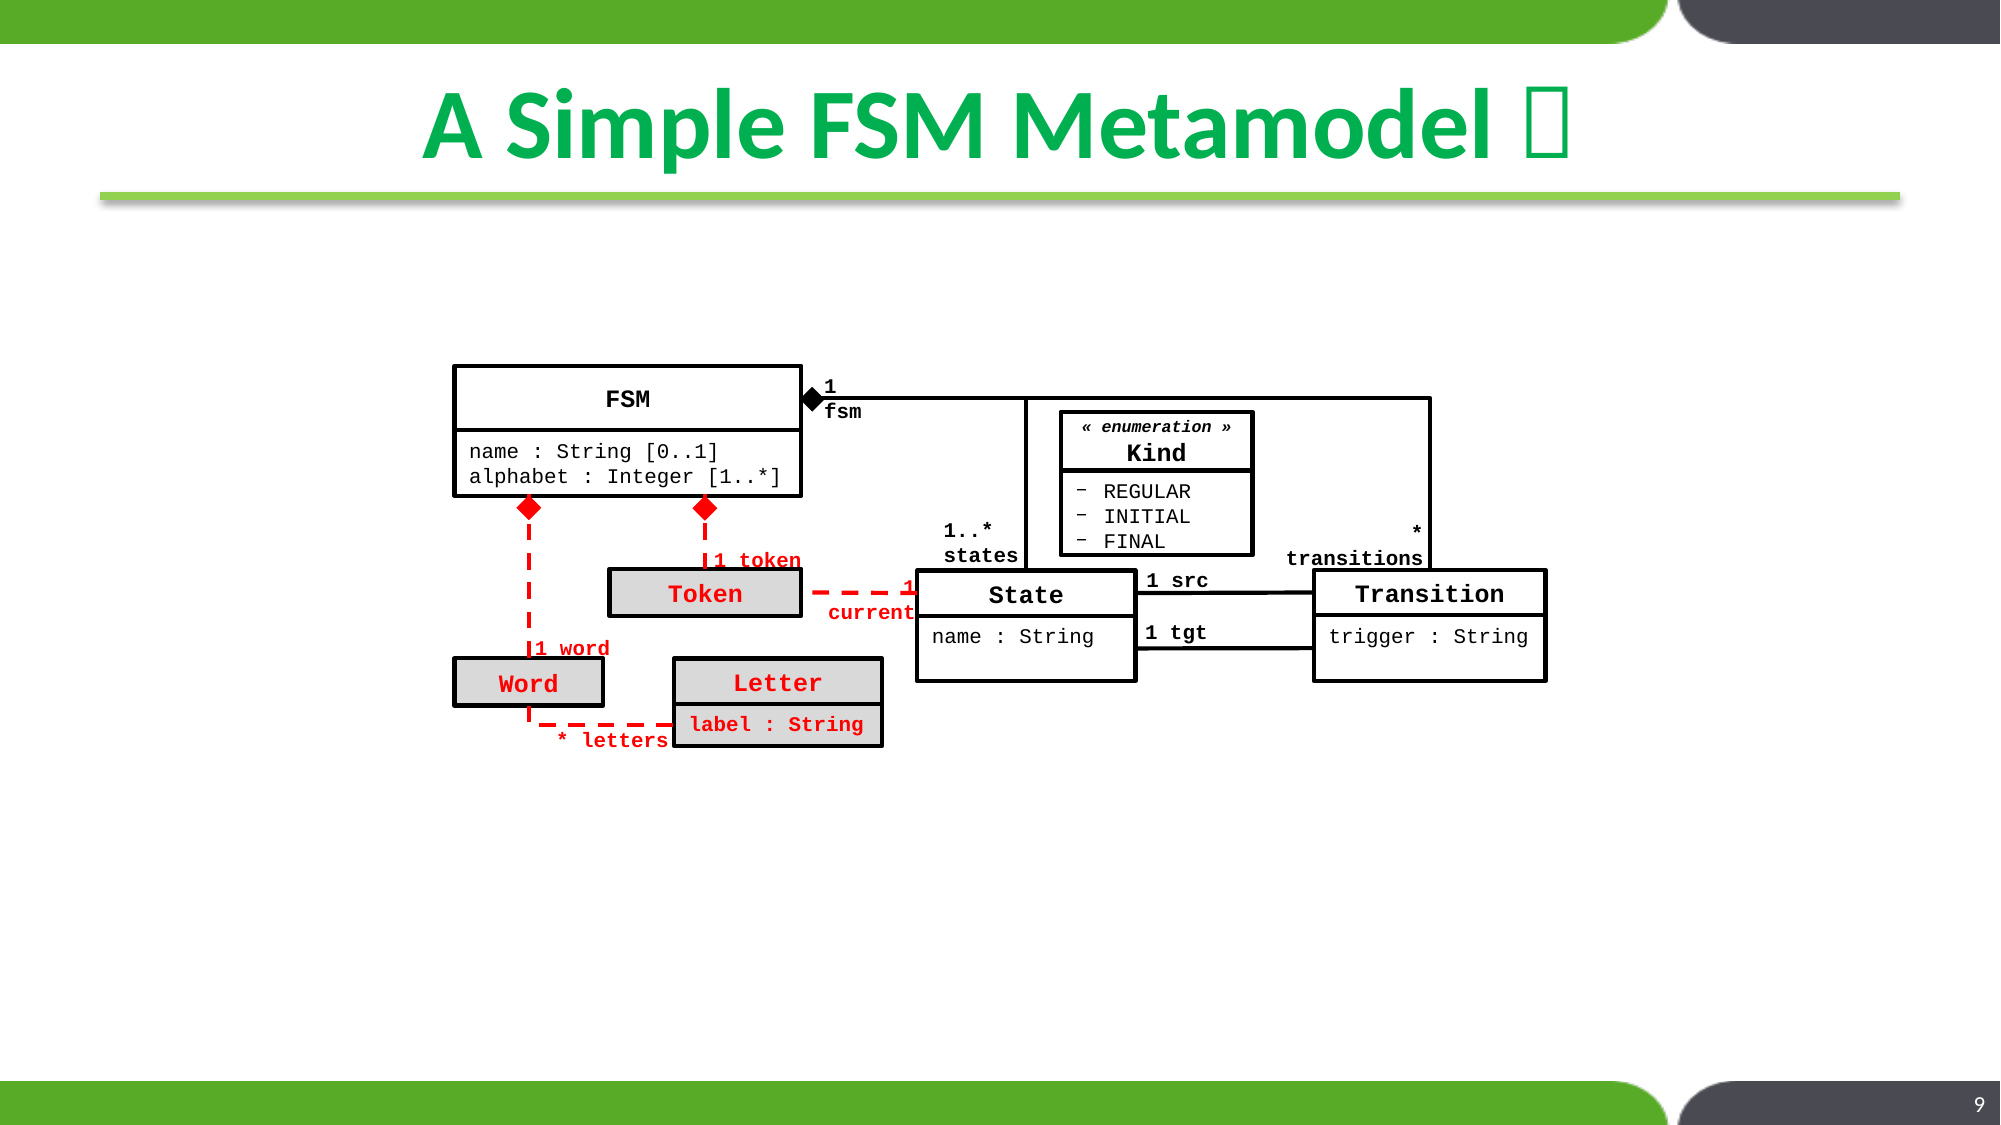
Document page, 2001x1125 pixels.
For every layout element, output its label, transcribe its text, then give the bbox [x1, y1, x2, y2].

text_box [534, 505, 544, 519]
text_box * transitions [1433, 512, 1439, 568]
text_box 1 src [1140, 577, 1232, 590]
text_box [591, 642, 612, 788]
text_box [454, 365, 802, 497]
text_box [1313, 569, 1546, 682]
text_box * letters [616, 718, 700, 759]
slide_number 9 [1690, 1081, 2000, 1125]
text_box * letters [541, 718, 586, 759]
title A Simple FSM Metamodel  [99, 50, 1900, 181]
text_box [514, 505, 524, 519]
text_box Word [452, 656, 586, 708]
text_box [690, 505, 701, 520]
text_box 1 tgt [1140, 611, 1228, 646]
text_box 1 current [809, 602, 911, 632]
text_box 1 token [699, 538, 802, 579]
text_box Token [607, 567, 803, 618]
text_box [673, 658, 883, 747]
text_box [710, 505, 720, 519]
text_box 1 fsm [809, 365, 879, 395]
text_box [801, 397, 1430, 571]
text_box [1060, 411, 1253, 556]
text_box 1 word [520, 627, 629, 668]
text_box [805, 384, 824, 395]
text_box 1 current [809, 579, 911, 590]
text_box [916, 577, 1136, 682]
